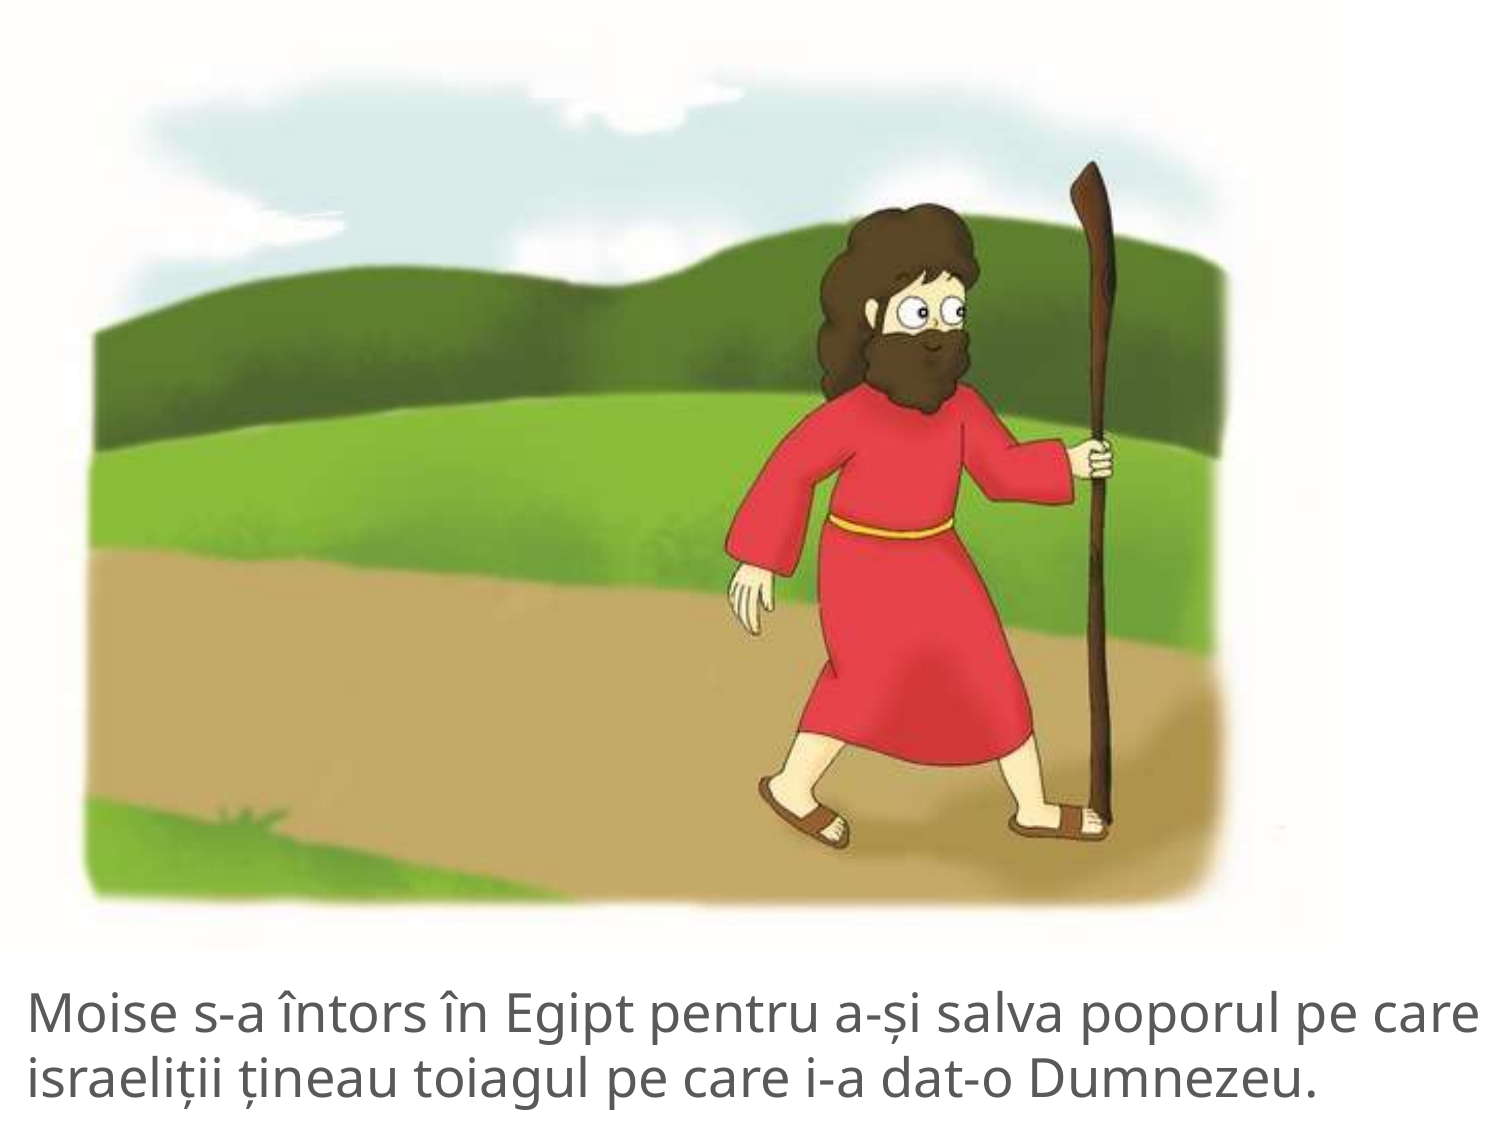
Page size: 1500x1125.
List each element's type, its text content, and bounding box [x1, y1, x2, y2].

picture [0, 0, 1339, 948]
text_box Moise s-a întors în Egipt pentru a-și salva poporul pe care israeliții țineau toiagul pe care i-a dat-o Dumnezeu. [11, 971, 1498, 1116]
